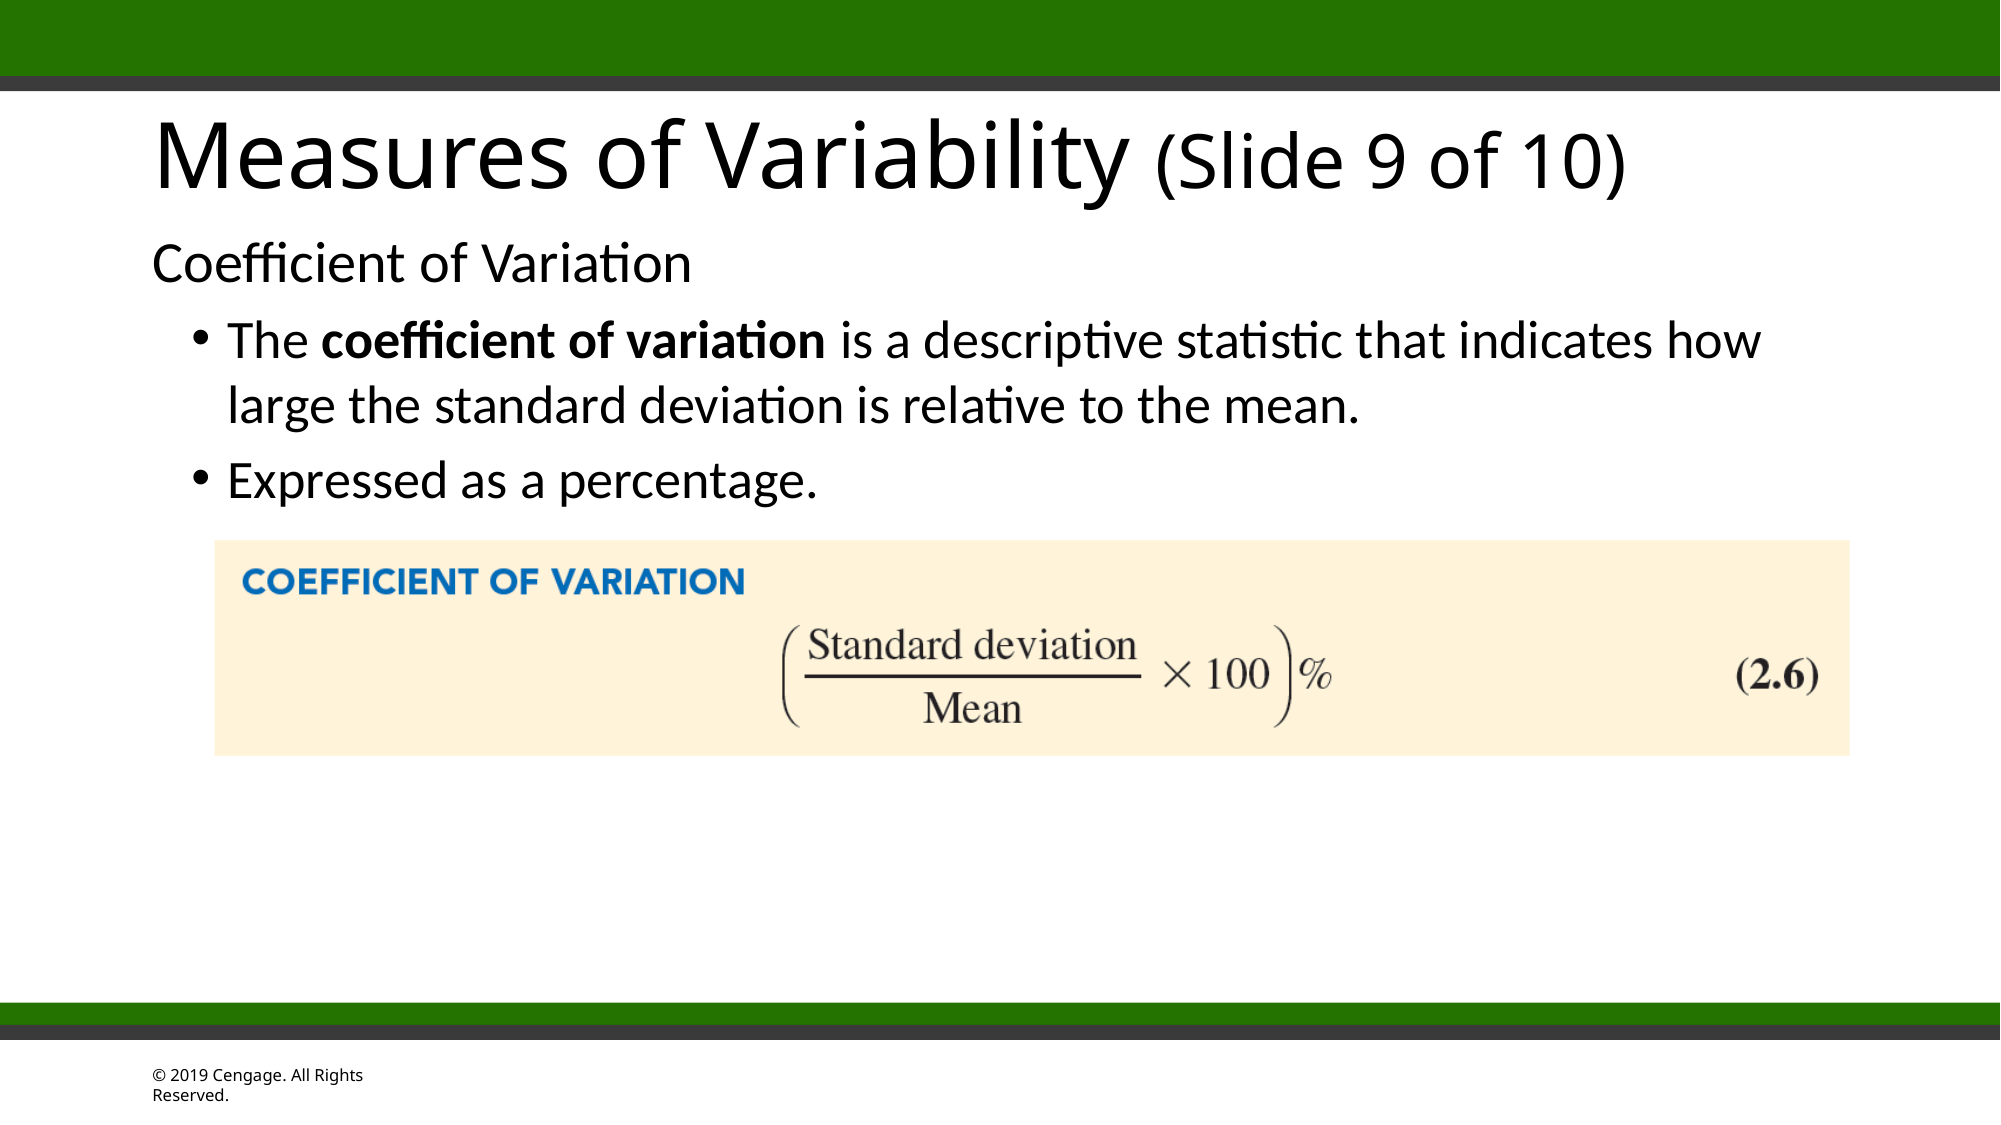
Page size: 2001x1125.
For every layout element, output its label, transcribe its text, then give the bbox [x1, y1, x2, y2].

list Coefficient of Variation The coefficient of variation is a descriptive statistic that indicates how large the standard deviation is relative to the mean. Expressed as a percentage. [137, 216, 1863, 597]
picture [202, 532, 1863, 763]
title Measures of Variability (Slide 9 of 10) [137, 101, 1863, 215]
